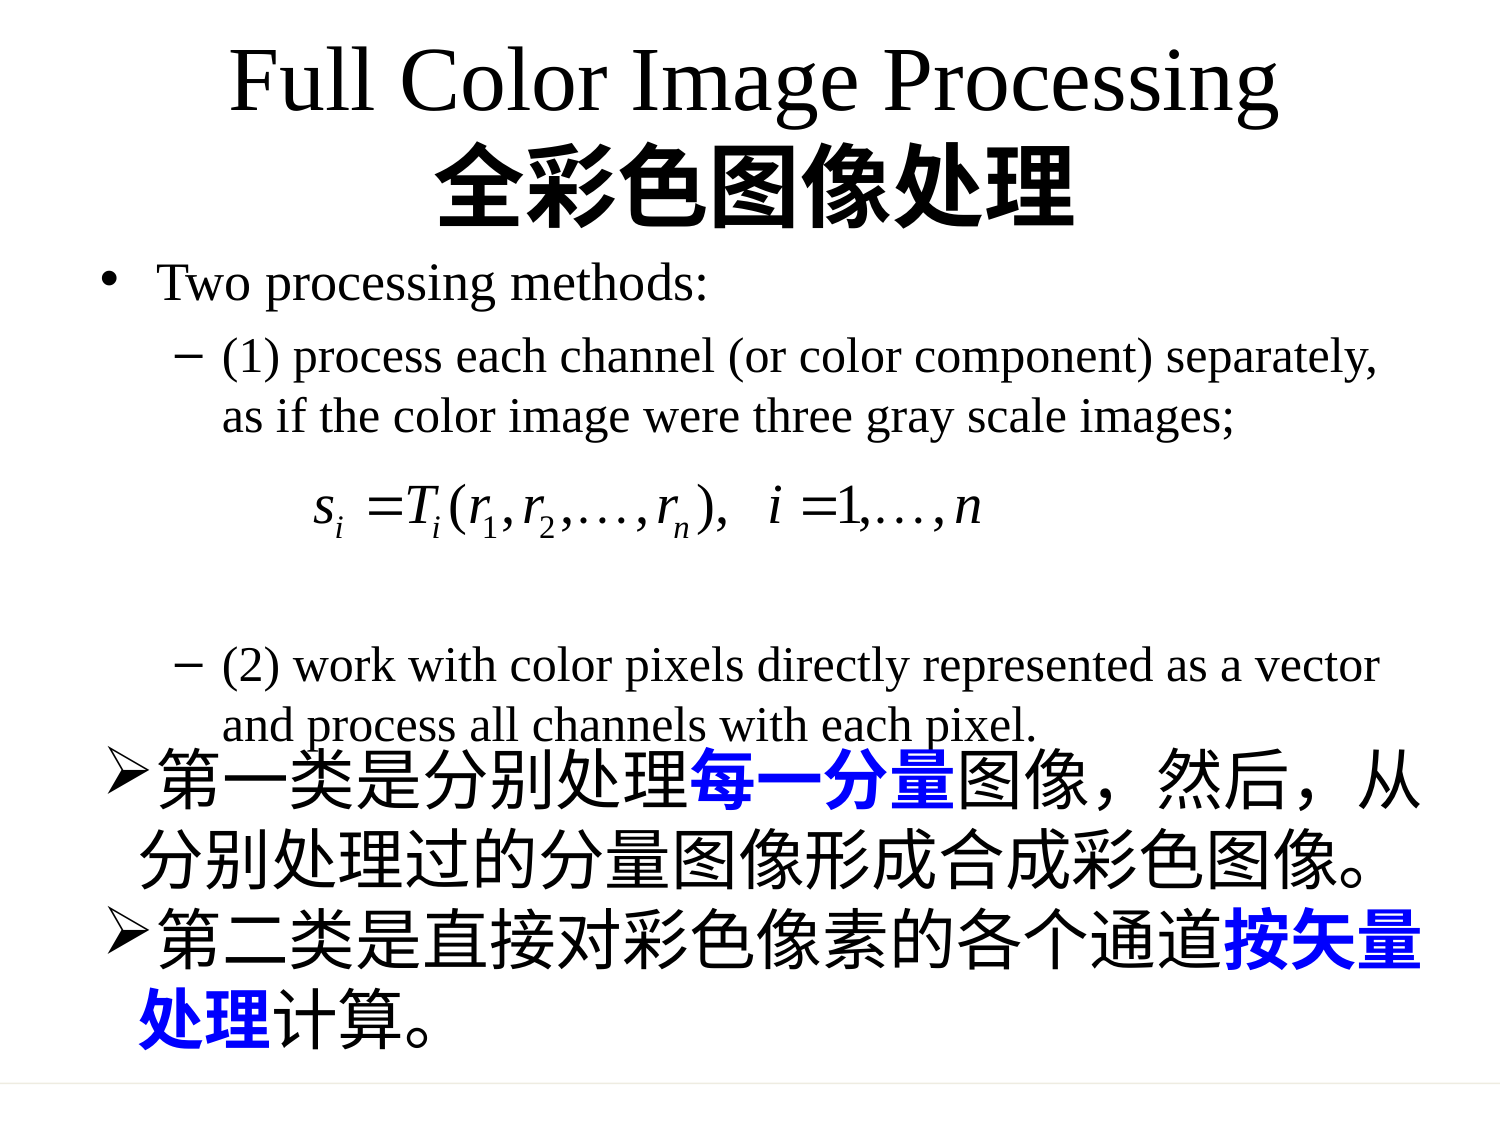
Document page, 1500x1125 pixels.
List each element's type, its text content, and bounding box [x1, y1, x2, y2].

text_box Full Color Image Processing 全彩色图像处理 [213, 11, 1297, 234]
list Two processing methods: (1) process each channel (or color component) separately, as if the color image were three gray scale images; (2) work with color pixels directly represented as a vector and process all channels with each pixel. [84, 234, 1413, 978]
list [303, 466, 996, 553]
text_box 第一类是分别处理每一分量图像，然后，从分别处理过的分量图像形成合成彩色图像。 第二类是直接对彩色像素的各个通道按矢量处理计算。 [87, 730, 1447, 1066]
